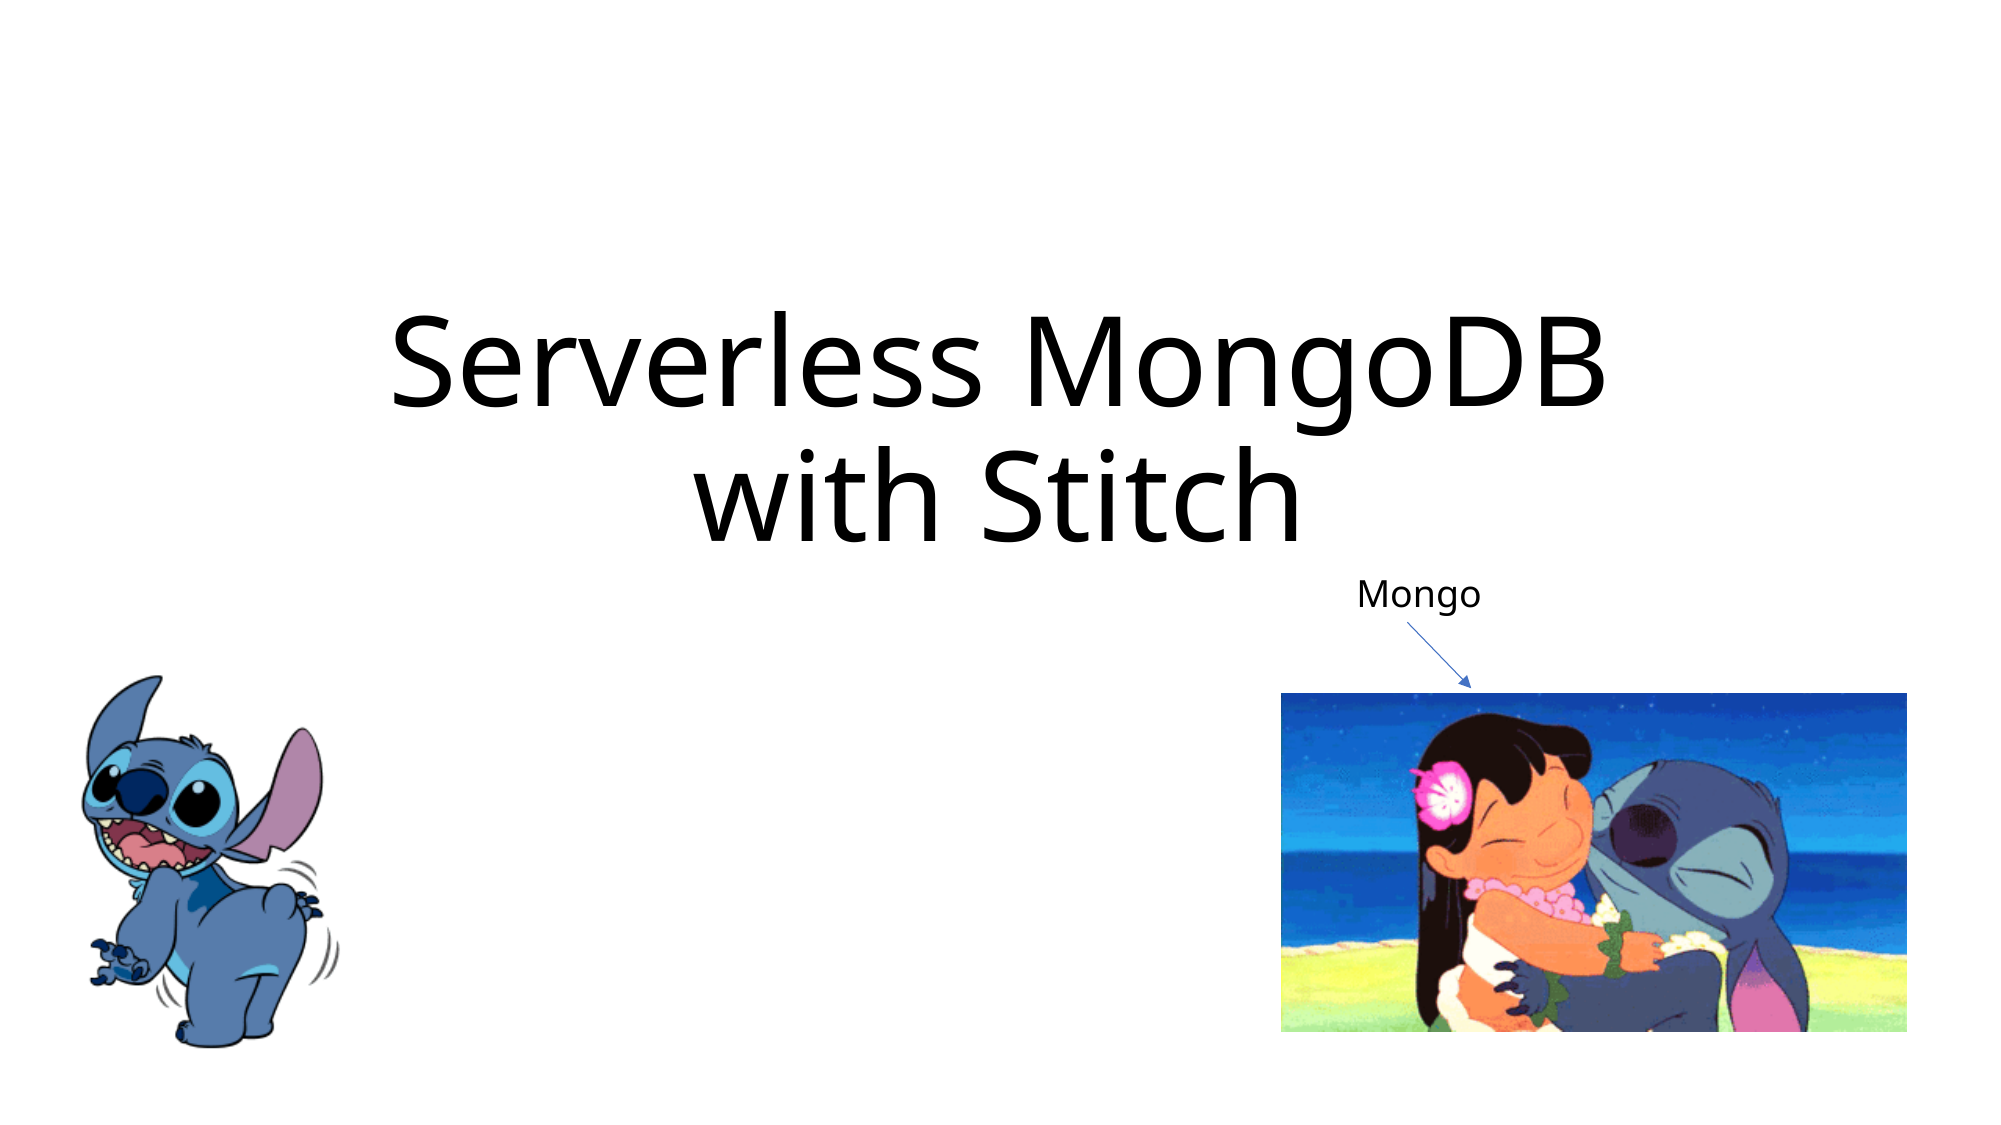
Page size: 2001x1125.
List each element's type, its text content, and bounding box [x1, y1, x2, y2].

picture [1281, 693, 1907, 1032]
picture [22, 674, 398, 1050]
text_box Mongo [1341, 562, 1601, 623]
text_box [1407, 622, 1472, 689]
title Serverless MongoDB with Stitch [249, 184, 1750, 576]
